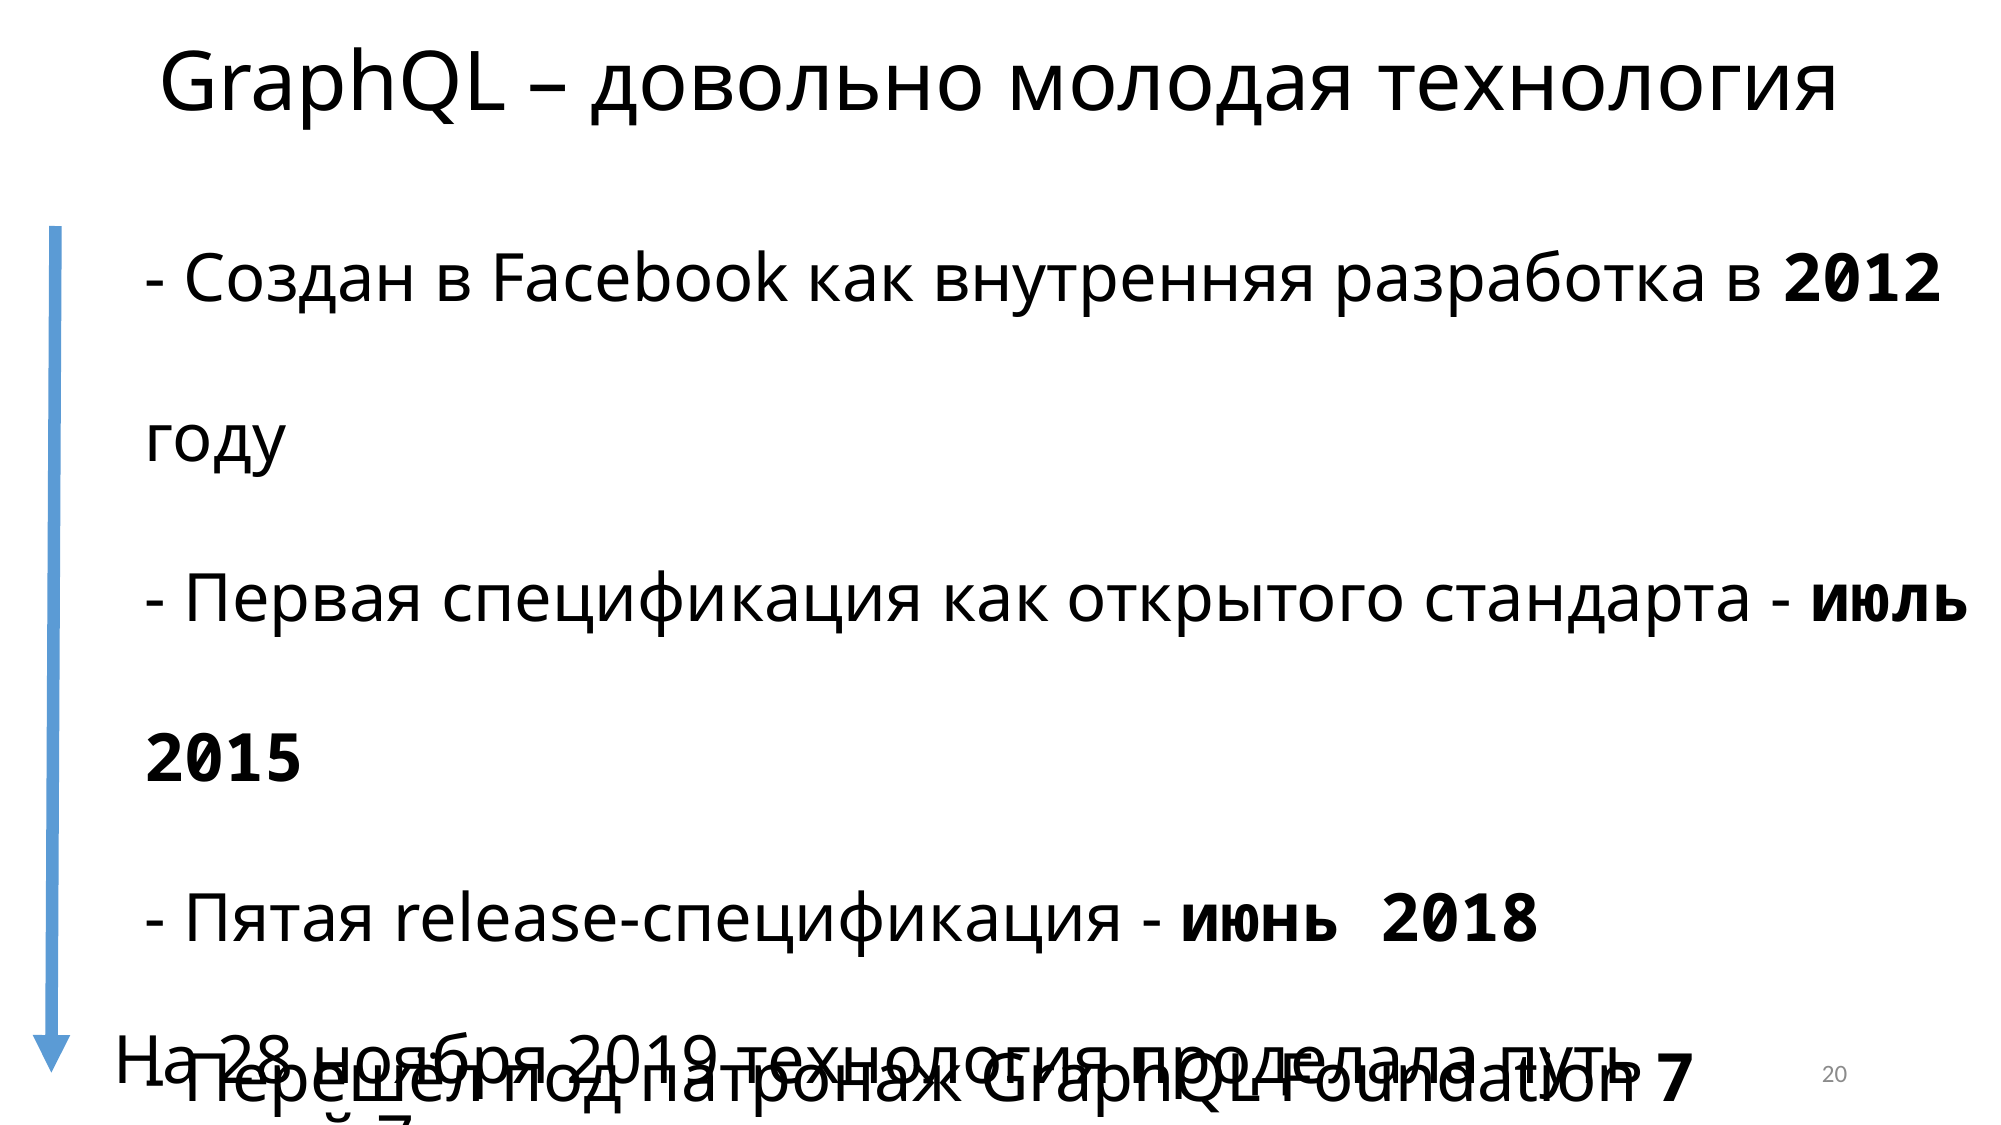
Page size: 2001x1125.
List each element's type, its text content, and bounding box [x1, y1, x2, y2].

title GraphQL – довольно молодая технология [137, 20, 1863, 147]
text_box На 28 ноября 2019 технология проделала путь длиной 7 лет [98, 1009, 1829, 1125]
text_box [51, 225, 56, 1073]
text_box - Создан в Facebook как внутренняя разработка в 2012 году - Первая спецификация как открытого стандарта - июль 2015 - Пятая release-спецификация - июнь 2018 - Перешёл под патронаж GraphQL Foundation 7 ноября 2018 - Working Draft шестой спецификации - 11 ноября 2019 [129, 147, 1987, 1125]
